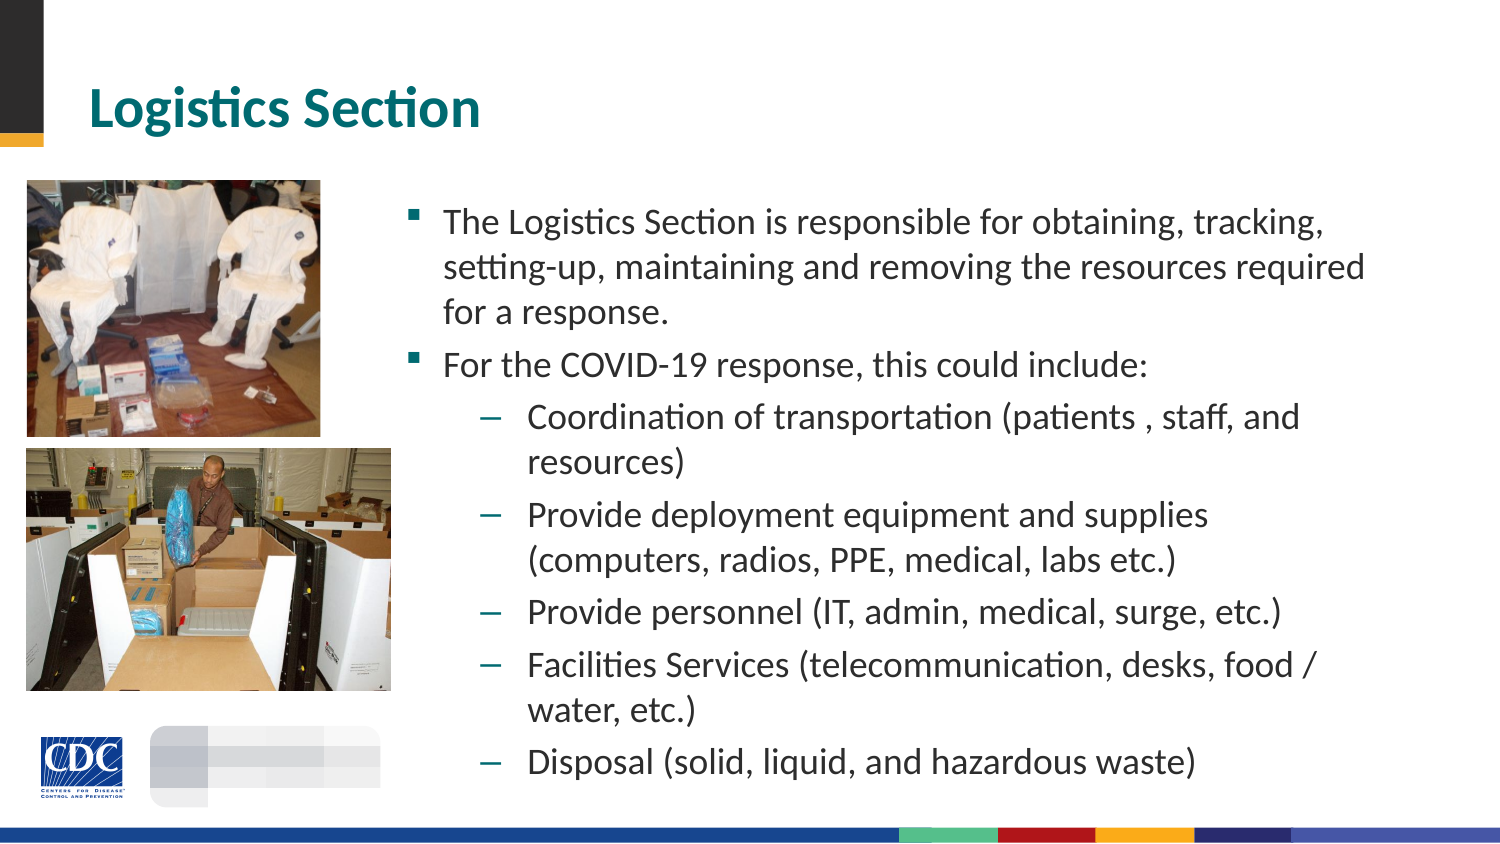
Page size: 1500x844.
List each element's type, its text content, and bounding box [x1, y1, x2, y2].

picture [26, 180, 321, 437]
title Logistics Section [75, 33, 1425, 147]
list The Logistics Section is responsible for obtaining, tracking, setting-up, maintaining and removing the resources required for a response. For the COVID-19 response, this could include: Coordination of transportation (patients , staff, and resources) Provide deployment equipment and supplies (computers, radios, PPE, medical, labs etc.) Provide personnel (IT, admin, medical, surge, etc.) Facilities Services (telecommunication, desks, food / water, etc.) Disposal (solid, liquid, and hazardous waste) [390, 190, 1414, 739]
picture [41, 737, 125, 798]
picture [26, 448, 391, 691]
